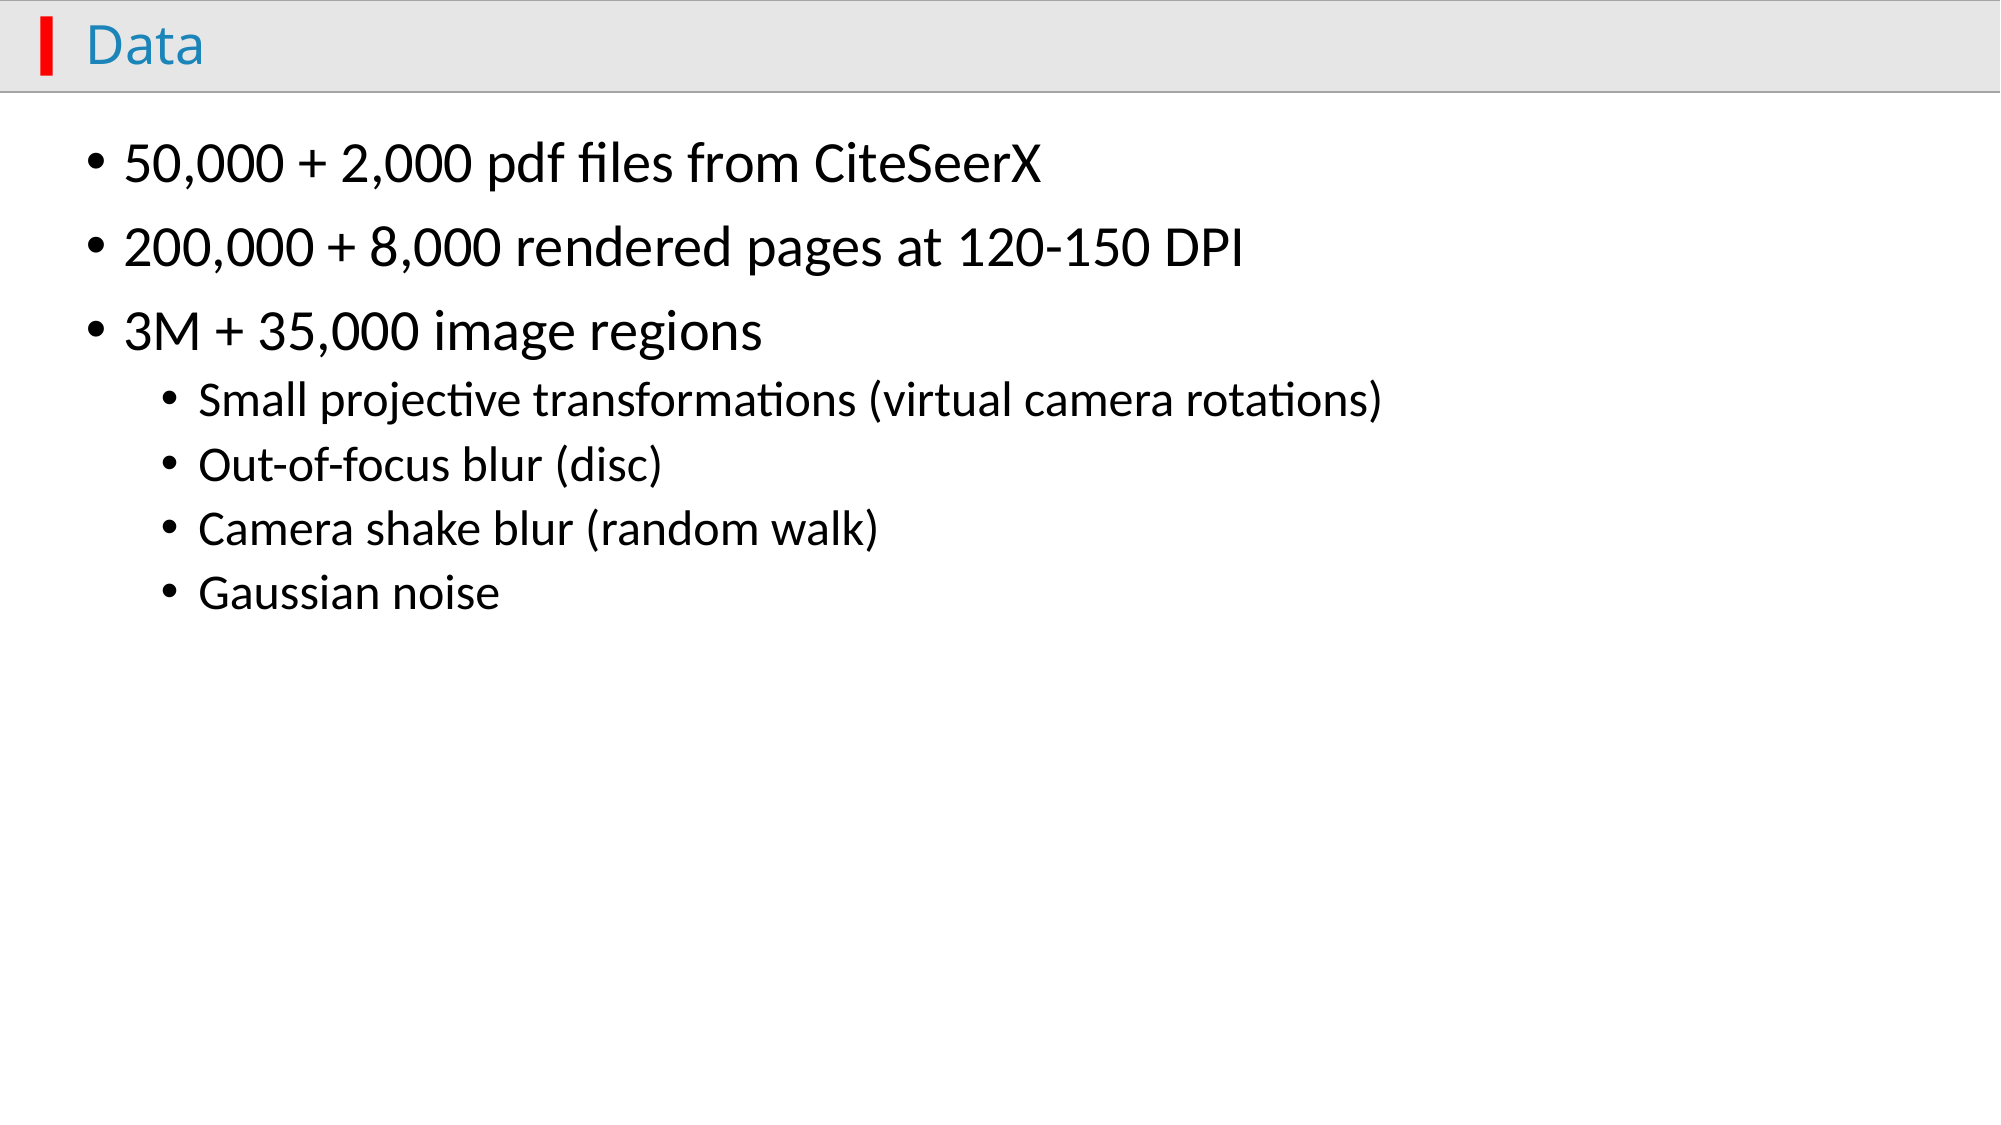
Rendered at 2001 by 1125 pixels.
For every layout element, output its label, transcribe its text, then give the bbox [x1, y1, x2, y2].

list 50,000 + 2,000 pdf files from CiteSeerX 200,000 + 8,000 rendered pages at 120-150 DPI 3M + 35,000 image regions Small projective transformations (virtual camera rotations) Out-of-focus blur (disc) Camera shake blur (random walk) Gaussian noise [70, 125, 1961, 1000]
text_box [0, 0, 70, 93]
text_box Data [70, 0, 2000, 102]
text_box [39, 15, 54, 77]
